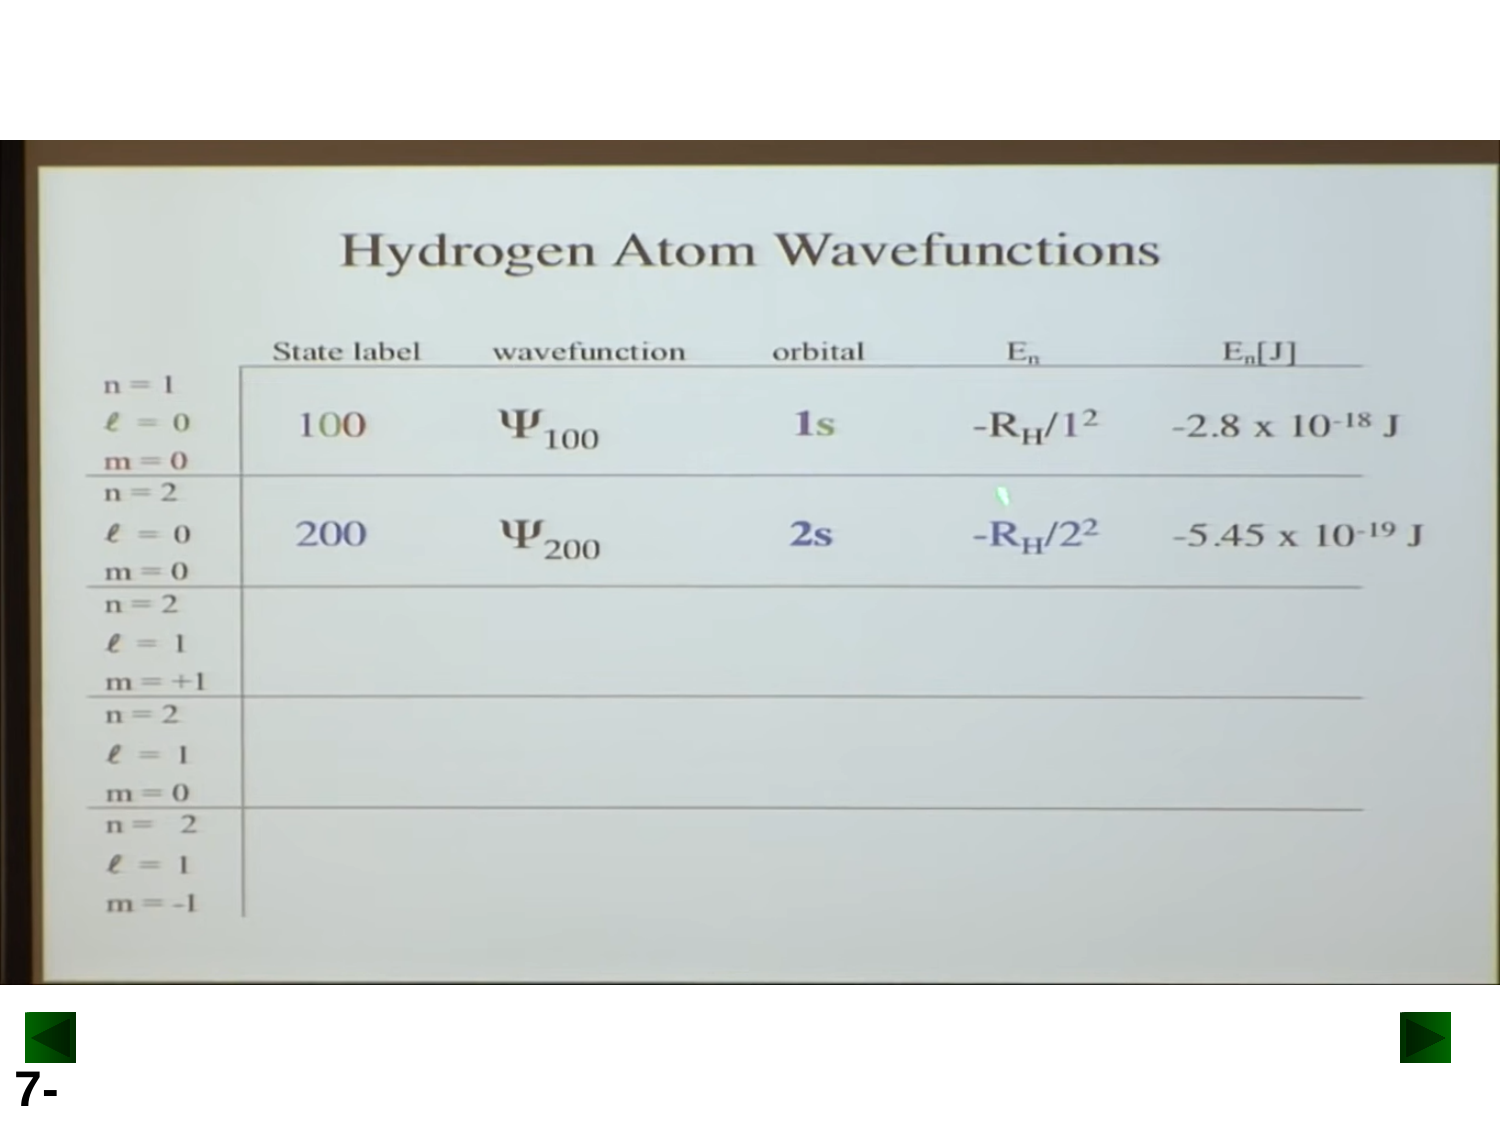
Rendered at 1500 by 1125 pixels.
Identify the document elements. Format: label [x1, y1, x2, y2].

picture [0, 140, 1500, 985]
